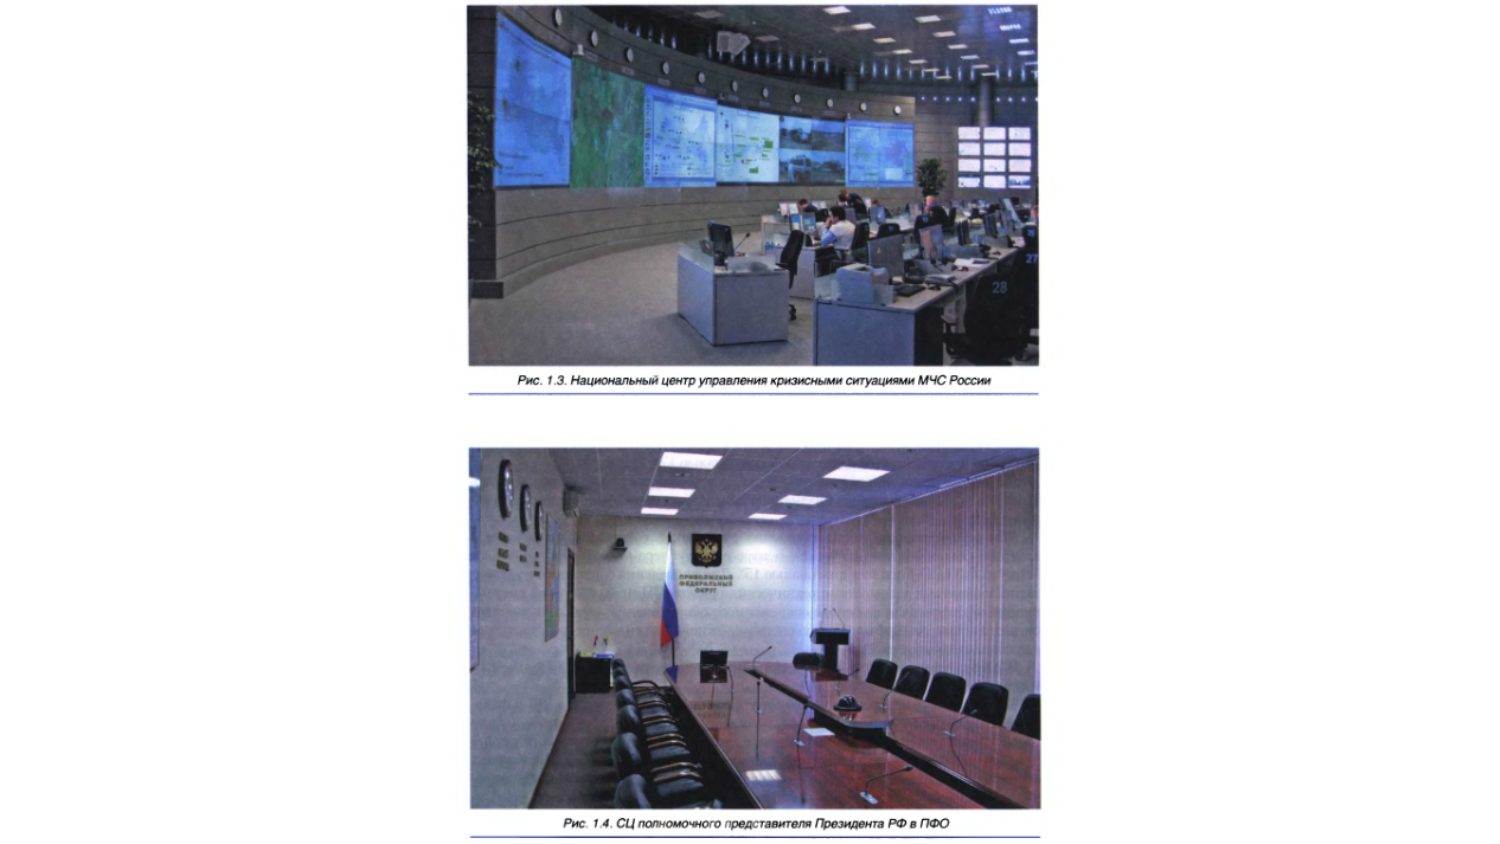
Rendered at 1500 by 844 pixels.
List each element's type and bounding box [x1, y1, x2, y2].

picture [436, 0, 1064, 844]
